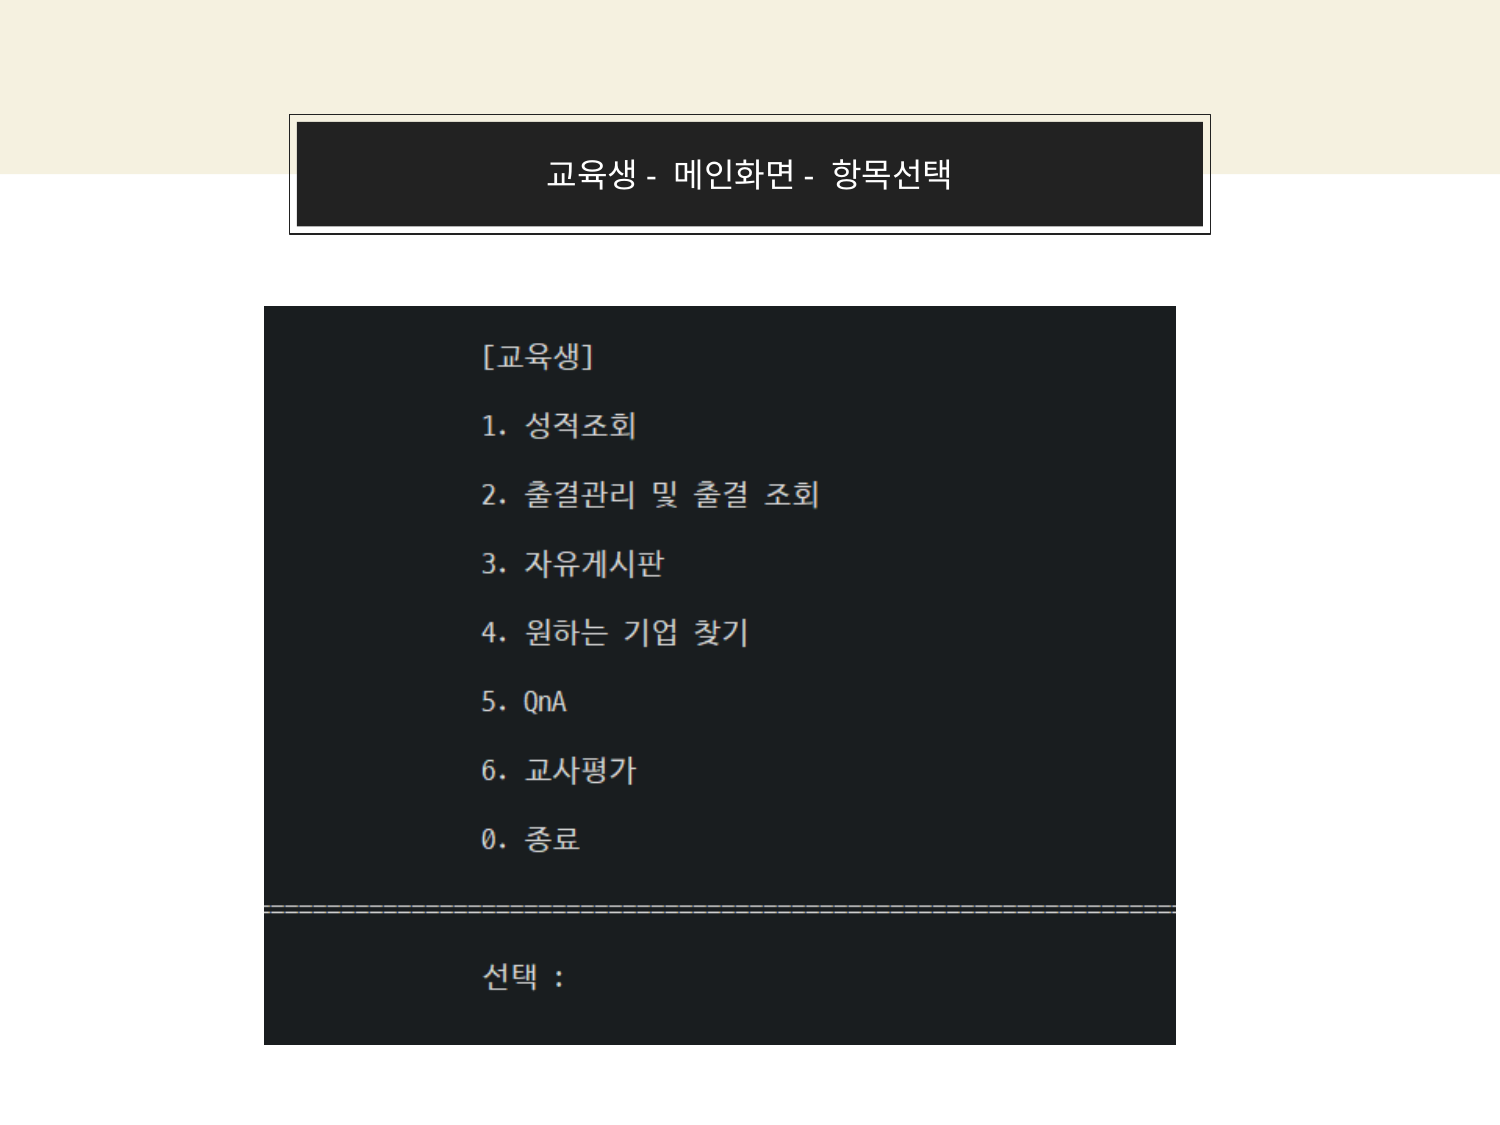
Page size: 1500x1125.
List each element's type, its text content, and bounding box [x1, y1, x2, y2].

title 교육생- 메인화면- 항목선택 [296, 121, 1203, 227]
picture [264, 306, 1176, 1045]
